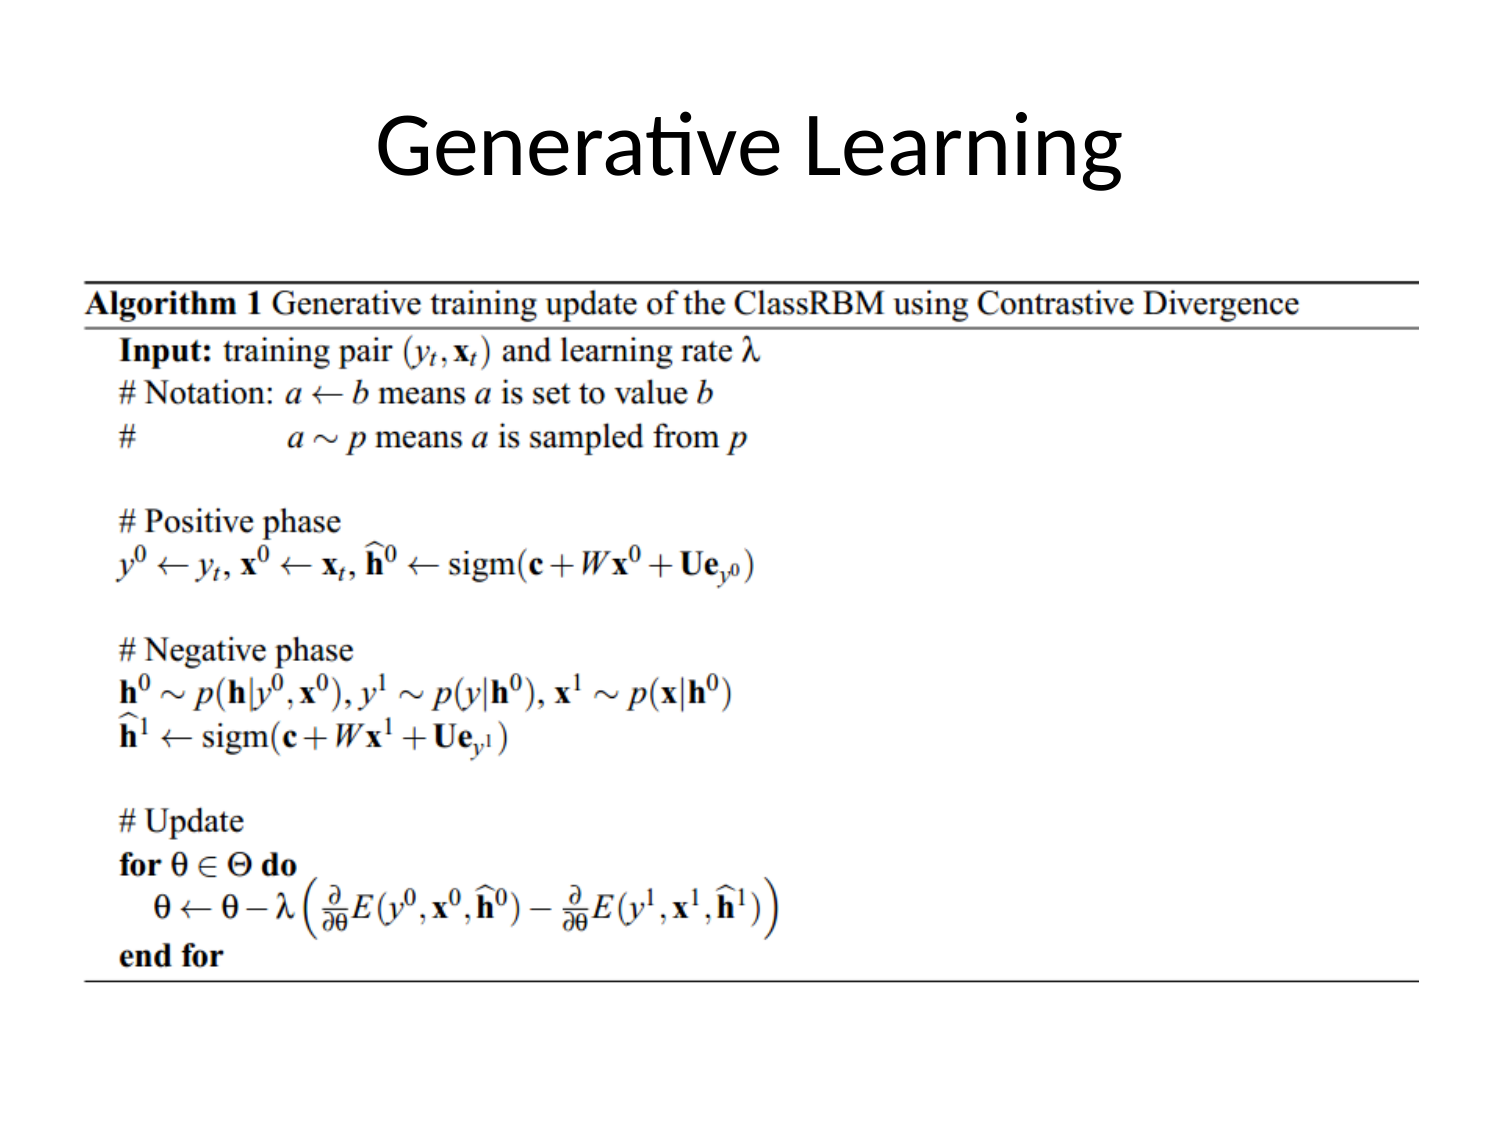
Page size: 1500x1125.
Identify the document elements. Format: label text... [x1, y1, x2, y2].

title Generative Learning [75, 45, 1425, 233]
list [80, 272, 1419, 995]
